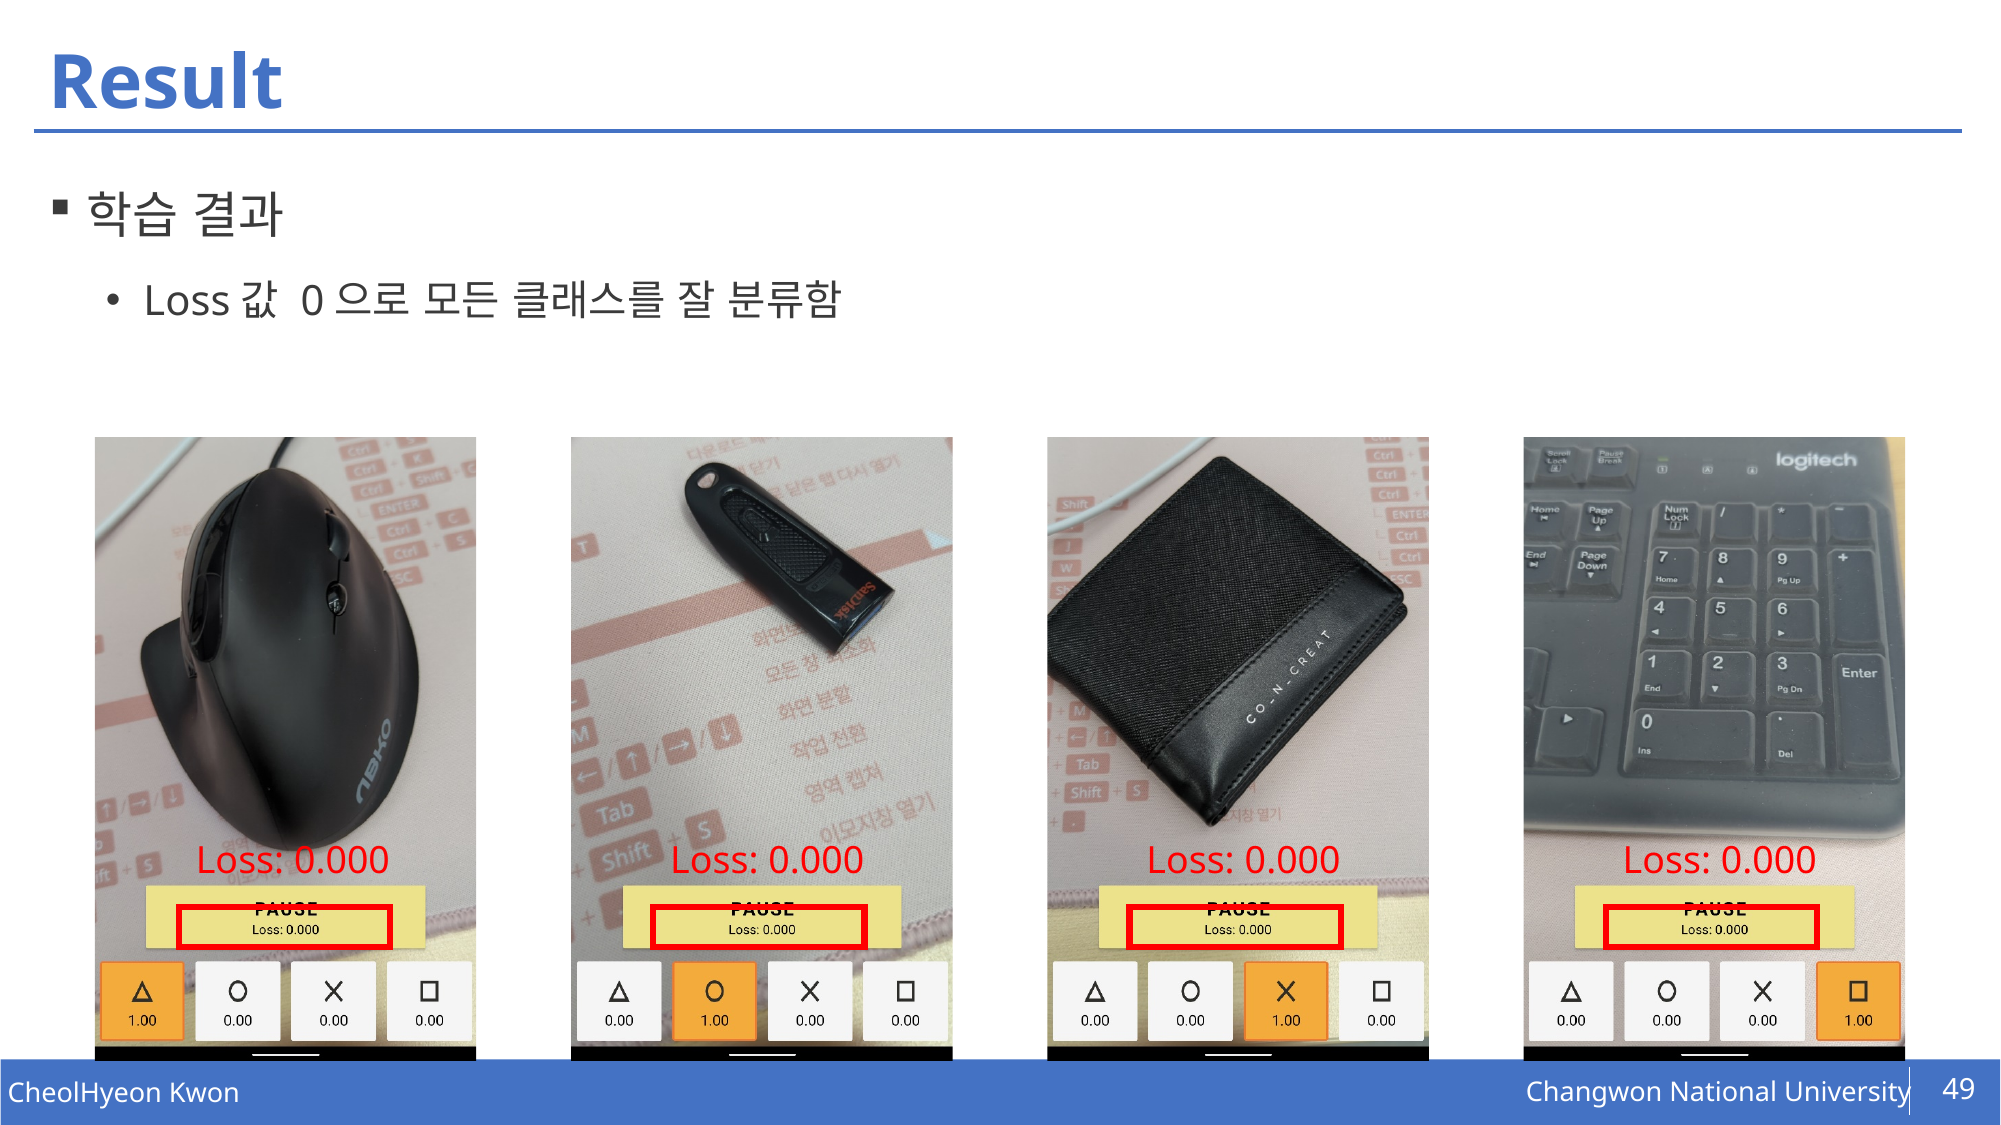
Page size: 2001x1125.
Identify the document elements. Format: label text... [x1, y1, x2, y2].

picture [94, 437, 477, 1061]
picture [571, 437, 953, 1061]
picture [1047, 437, 1429, 1061]
list 학습 결과 Loss값 0으로 모든 클래스를 잘 분류함 [33, 152, 1963, 997]
title Result [33, 27, 1963, 143]
picture [1523, 437, 1906, 1061]
slide_number 49 [1922, 1060, 1996, 1121]
